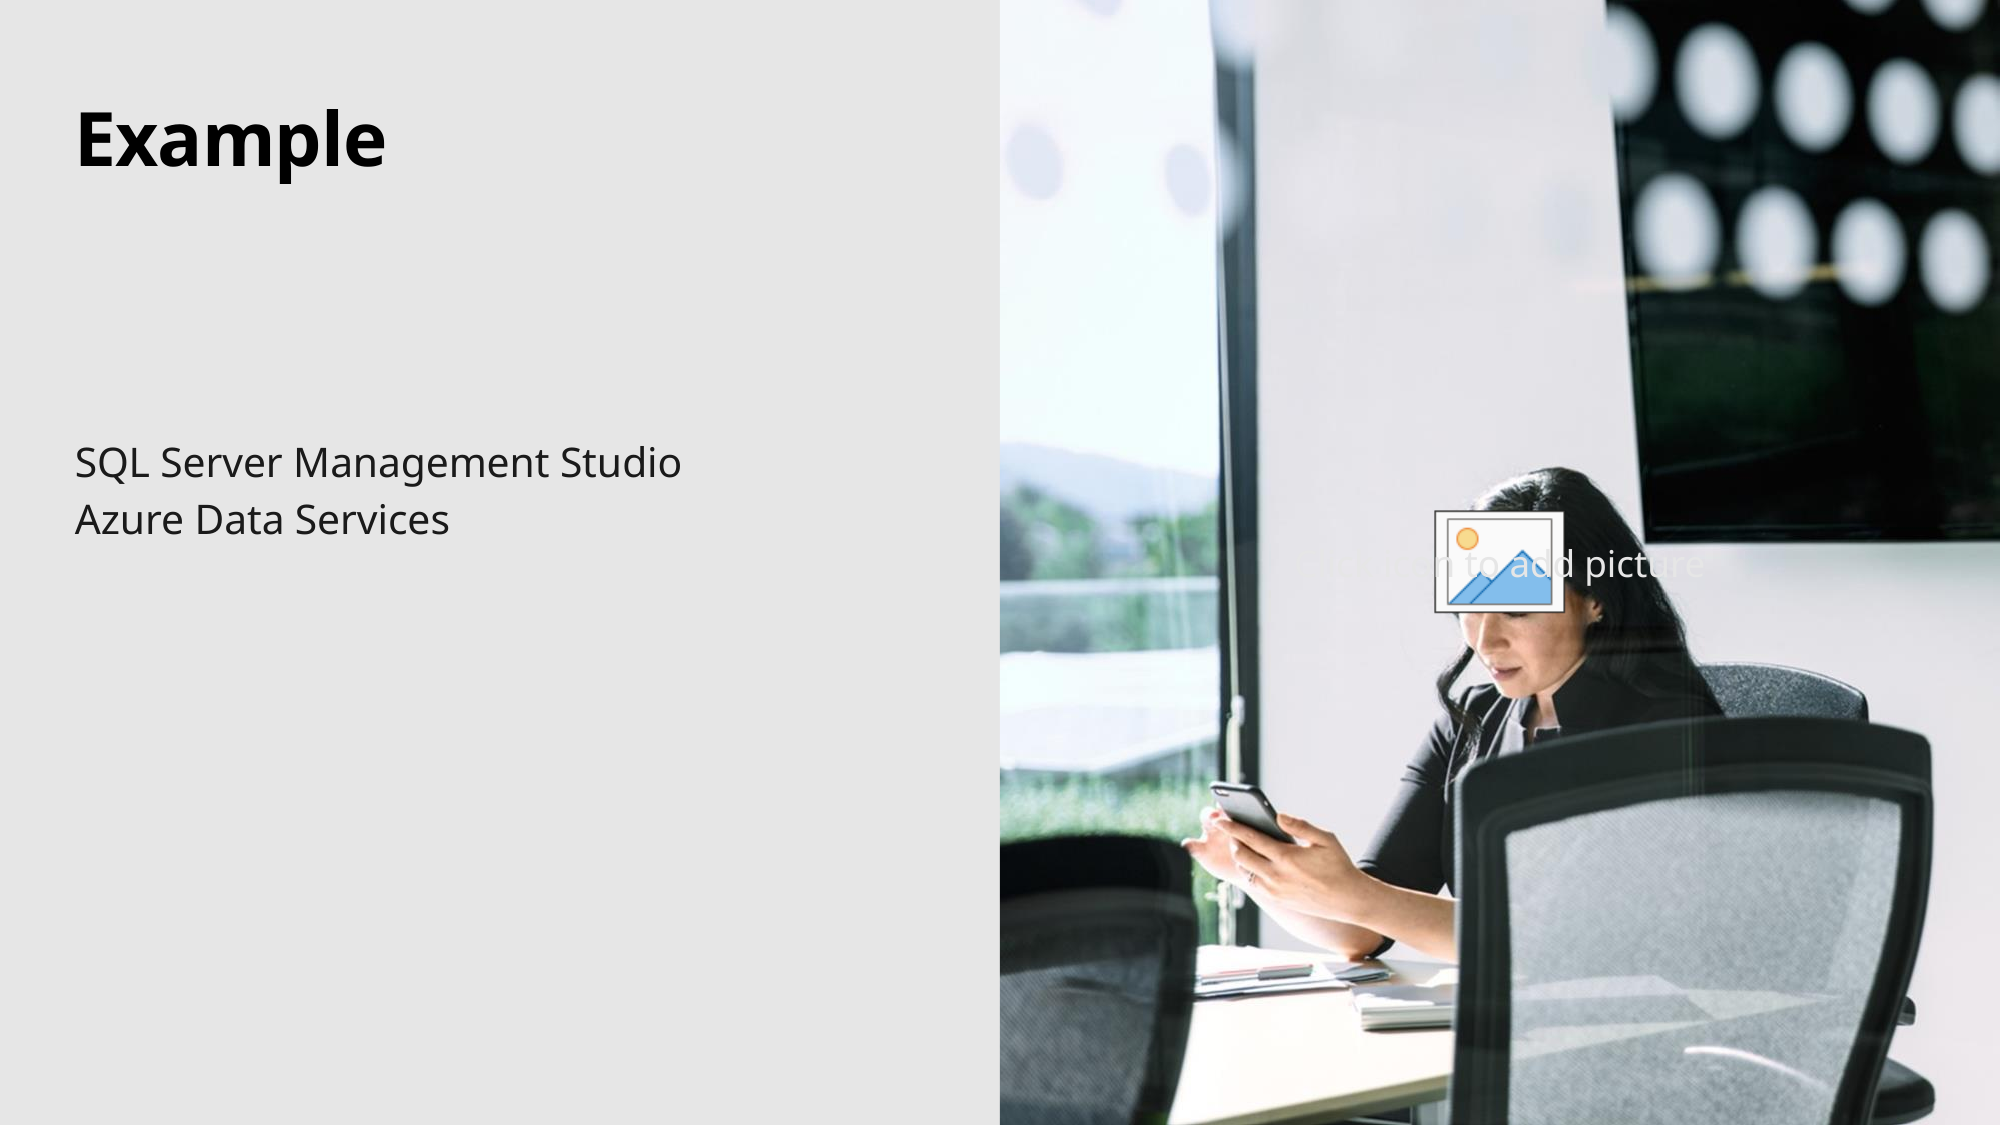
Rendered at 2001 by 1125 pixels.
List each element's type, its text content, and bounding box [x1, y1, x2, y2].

picture [999, 0, 2000, 1125]
list SQL Server Management Studio Azure Data Services [74, 434, 866, 543]
title Example [74, 91, 981, 225]
